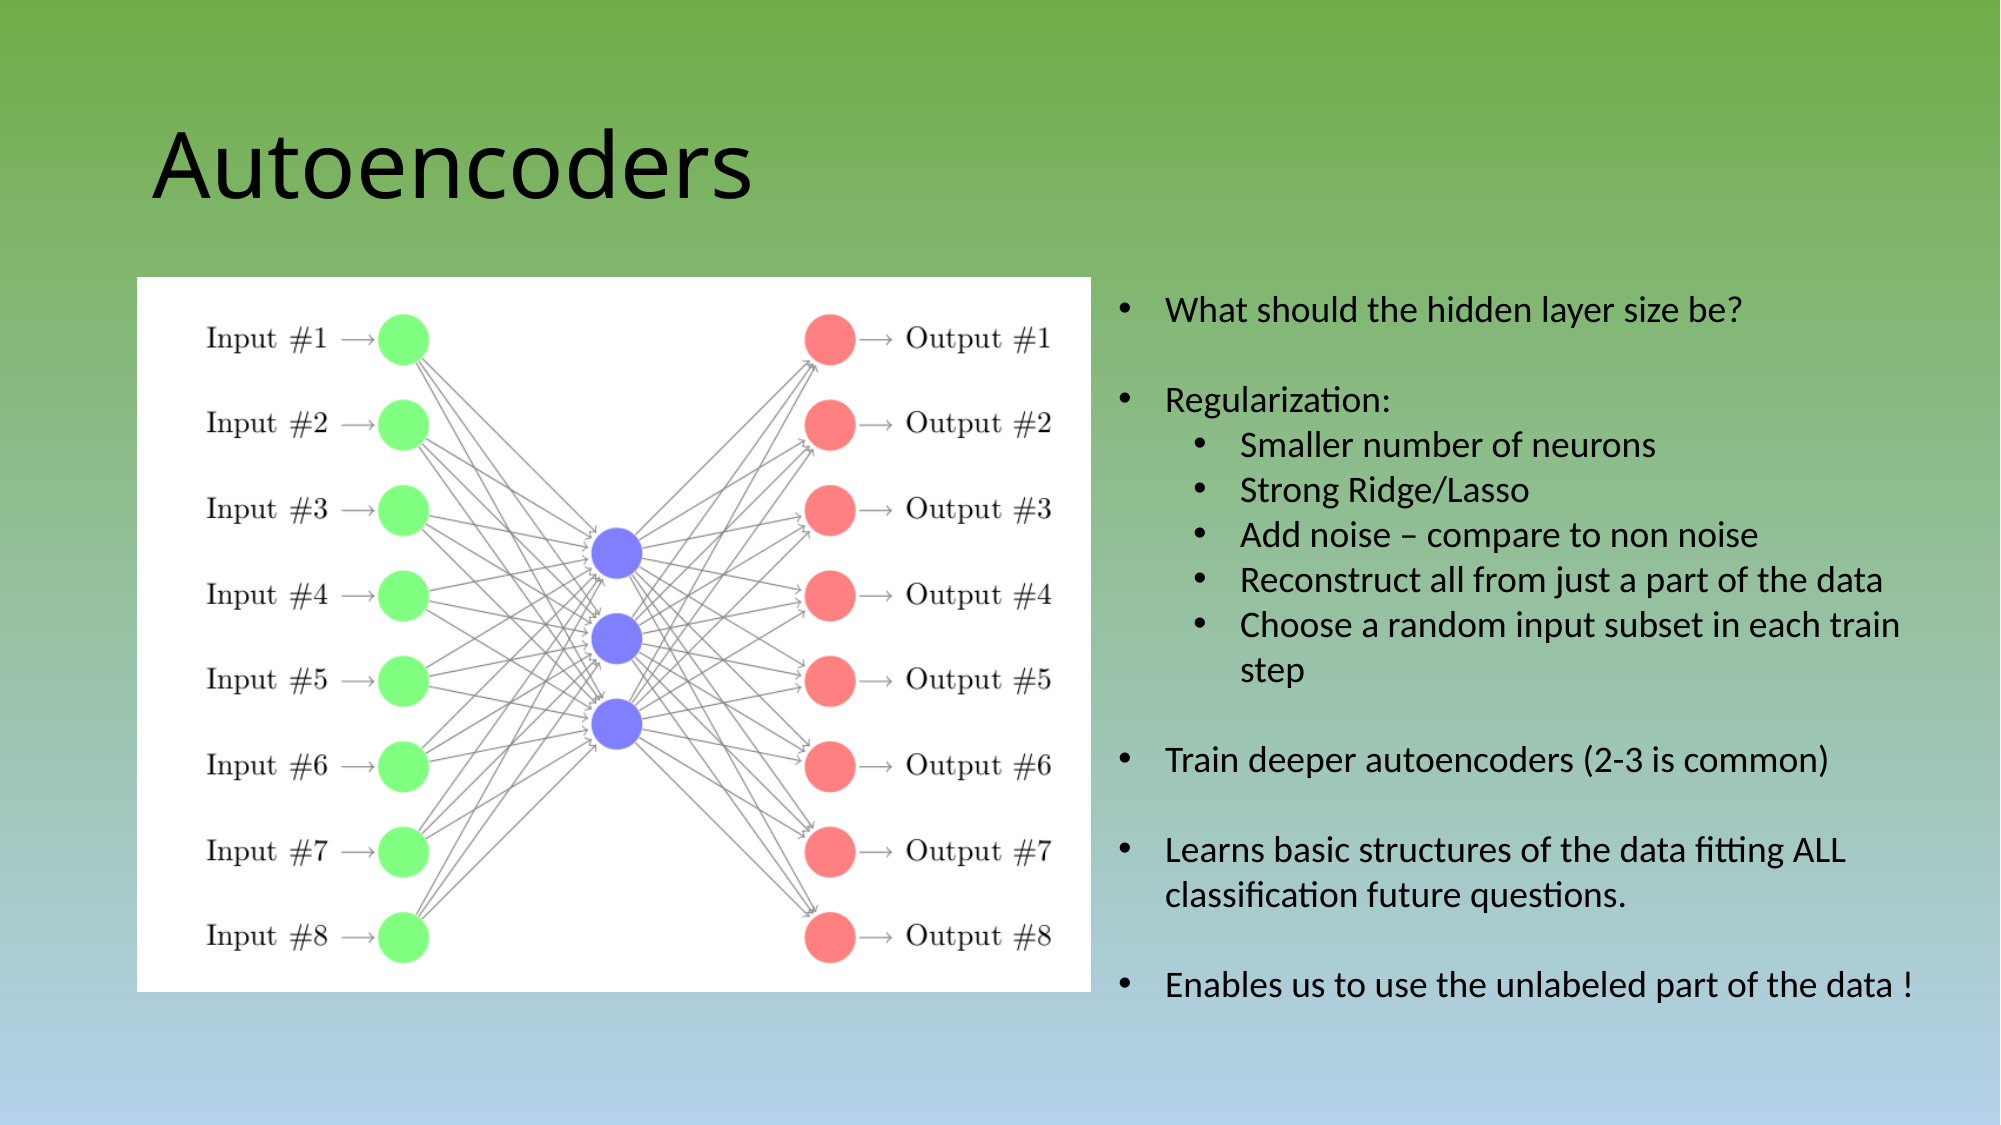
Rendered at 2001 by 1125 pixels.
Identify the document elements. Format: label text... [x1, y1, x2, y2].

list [137, 277, 1091, 992]
title Autoencoders [137, 59, 1863, 278]
text_box What should the hidden layer size be? Regularization: Smaller number of neurons Strong Ridge/Lasso Add noise – compare to non noise Reconstruct all from just a part of the data Choose a random input subset in each train step Train deeper autoencoders (2-3 is common) Learns basic structures of the data fitting ALL classification future questions. Enables us to use the unlabeled part of the data ! [1103, 277, 1989, 1012]
